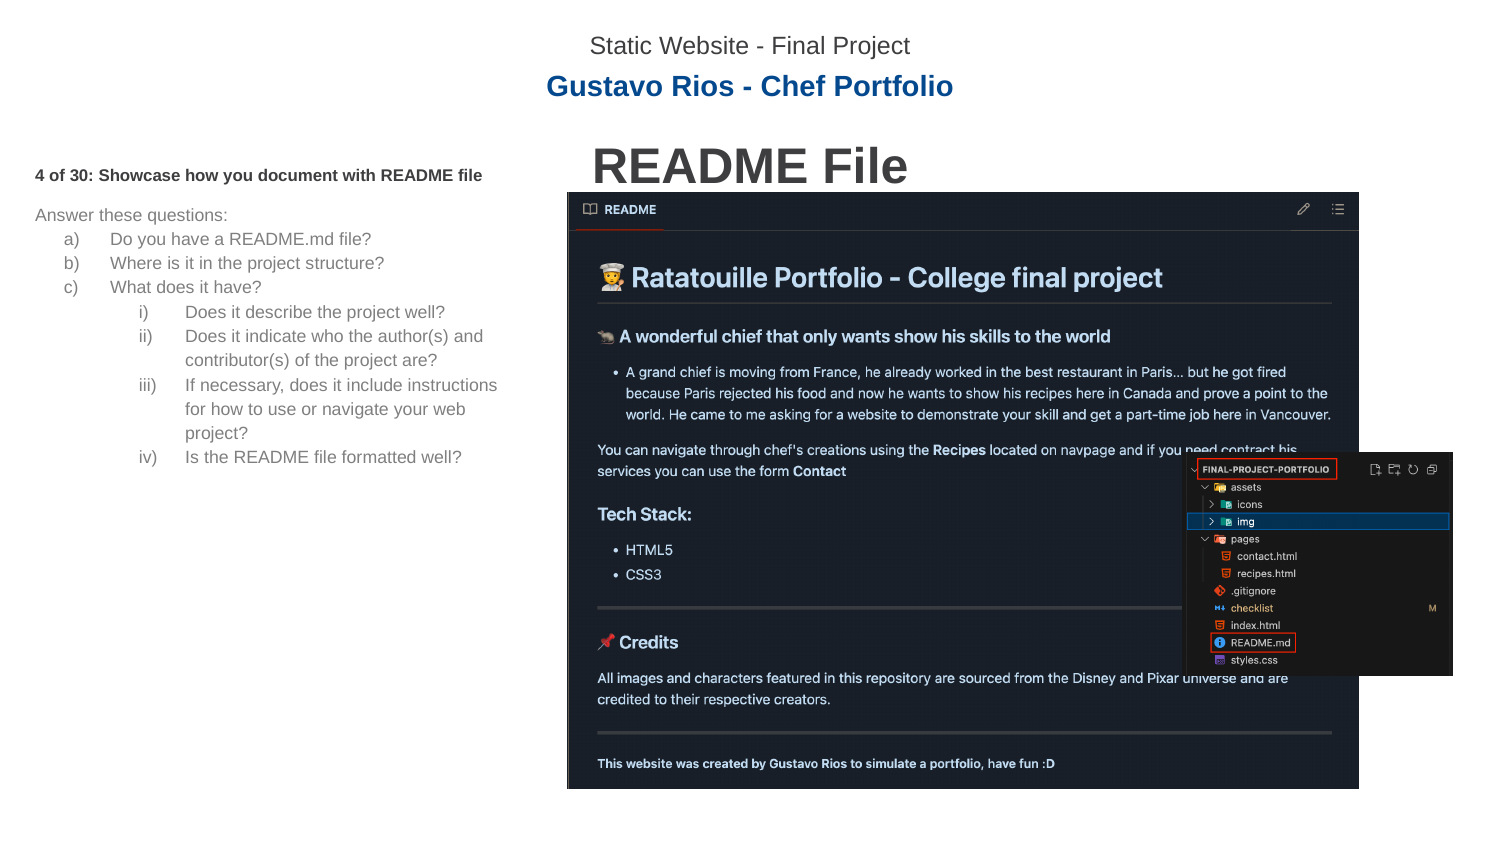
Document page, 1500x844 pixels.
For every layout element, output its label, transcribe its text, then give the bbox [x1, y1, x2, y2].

text_box Static Website - Final Project [298, 18, 1202, 55]
text_box README File [298, 117, 1202, 186]
text_box 4 of 30: Showcase how you document with README file [20, 154, 538, 192]
picture [567, 191, 1453, 789]
text_box Gustavo Rios - Chef Portfolio [298, 55, 1202, 109]
text_box Answer these questions: Do you have a README.md file? Where is it in the project structure? What does it have? Does it describe the project well? Does it indicate who the author(s) and contributor(s) of the project are? If necessary, does it include instructions for how to use or navigate your web project? Is the README file formatted well? [20, 192, 538, 494]
